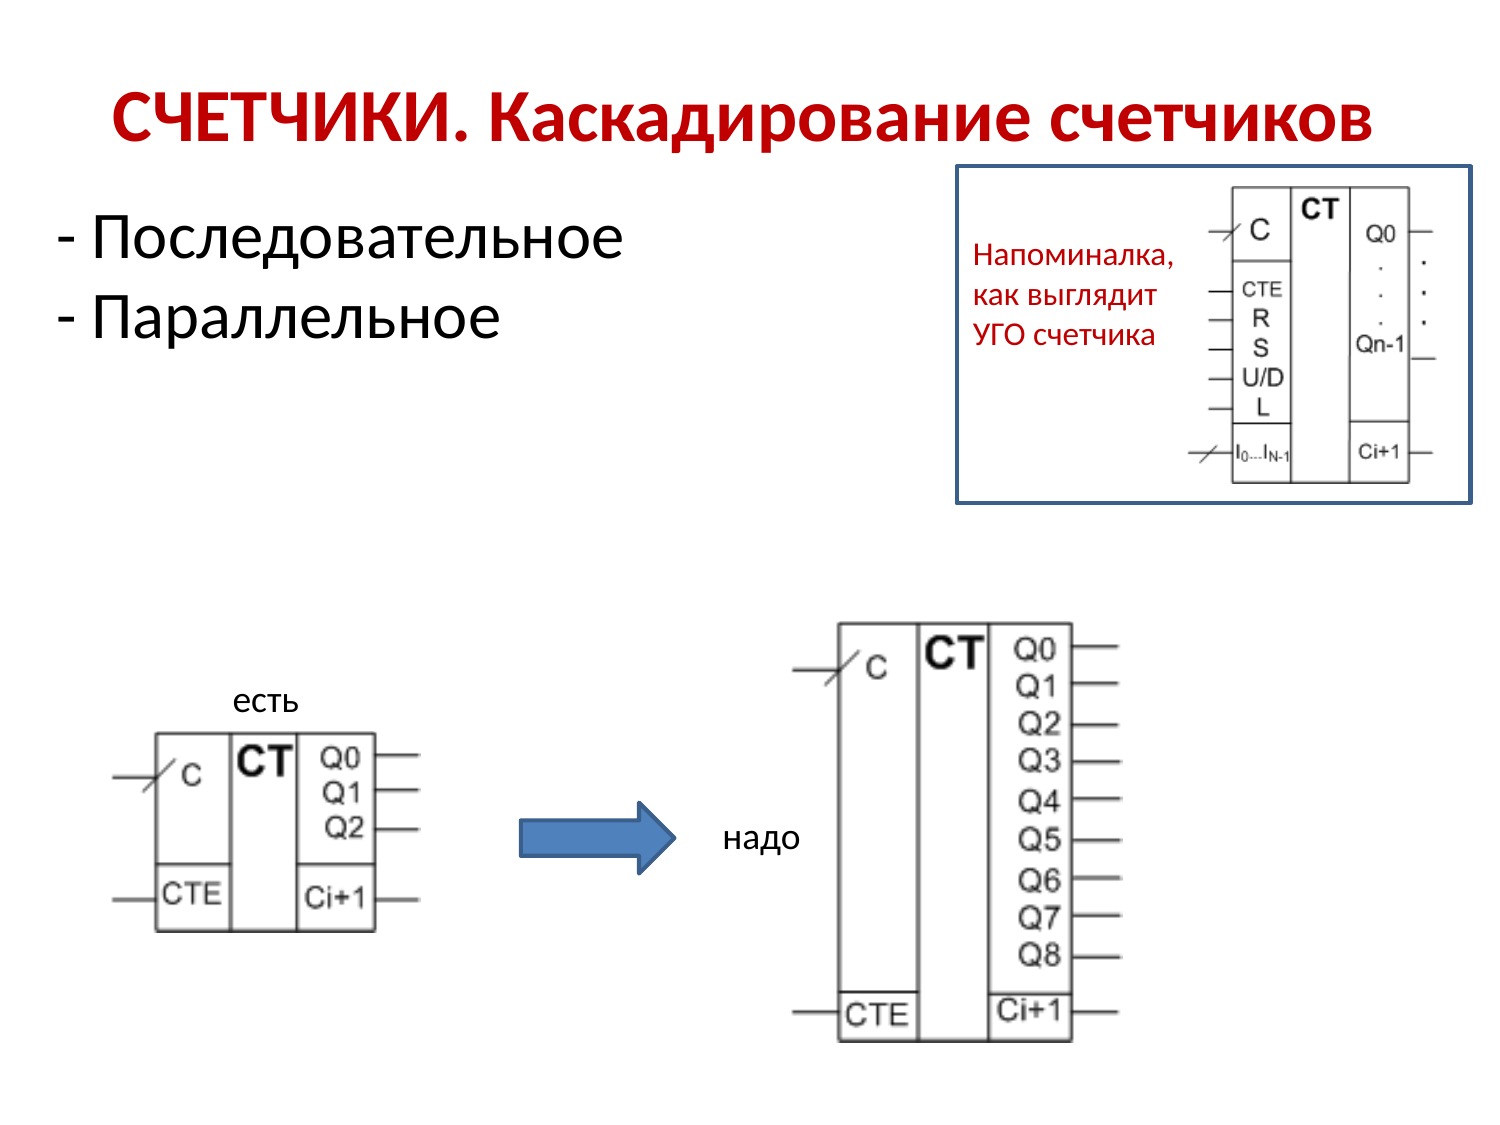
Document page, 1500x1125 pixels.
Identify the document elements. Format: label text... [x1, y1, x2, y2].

text_box есть [217, 667, 314, 728]
text_box - Последовательное - Параллельное [41, 184, 955, 360]
text_box [955, 164, 1473, 505]
text_box Напоминалка, как выглядит УГО счетчика [958, 224, 1181, 360]
picture [1186, 186, 1438, 484]
text_box надо [707, 804, 786, 865]
picture [791, 621, 1123, 1044]
title СЧЕТЧИКИ. Каскадирование счетчиков [17, 62, 1471, 160]
text_box [518, 800, 677, 876]
picture [110, 731, 421, 933]
